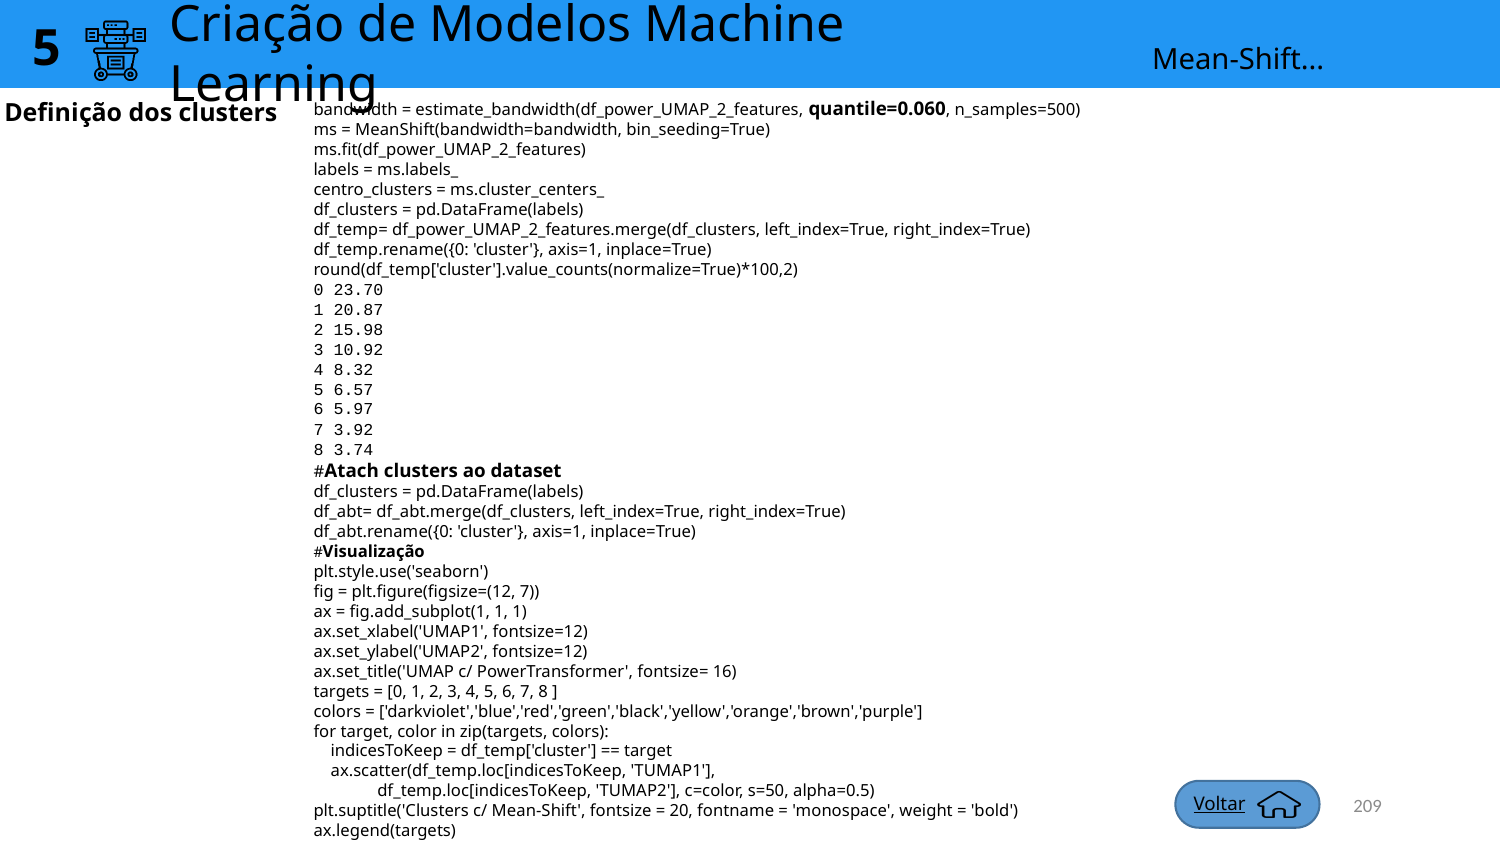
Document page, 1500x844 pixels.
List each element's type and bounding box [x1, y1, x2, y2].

picture [1257, 791, 1301, 818]
text_box [1174, 779, 1321, 829]
picture [84, 19, 147, 82]
slide_number [1331, 782, 1397, 827]
text_box [0, 0, 1500, 844]
